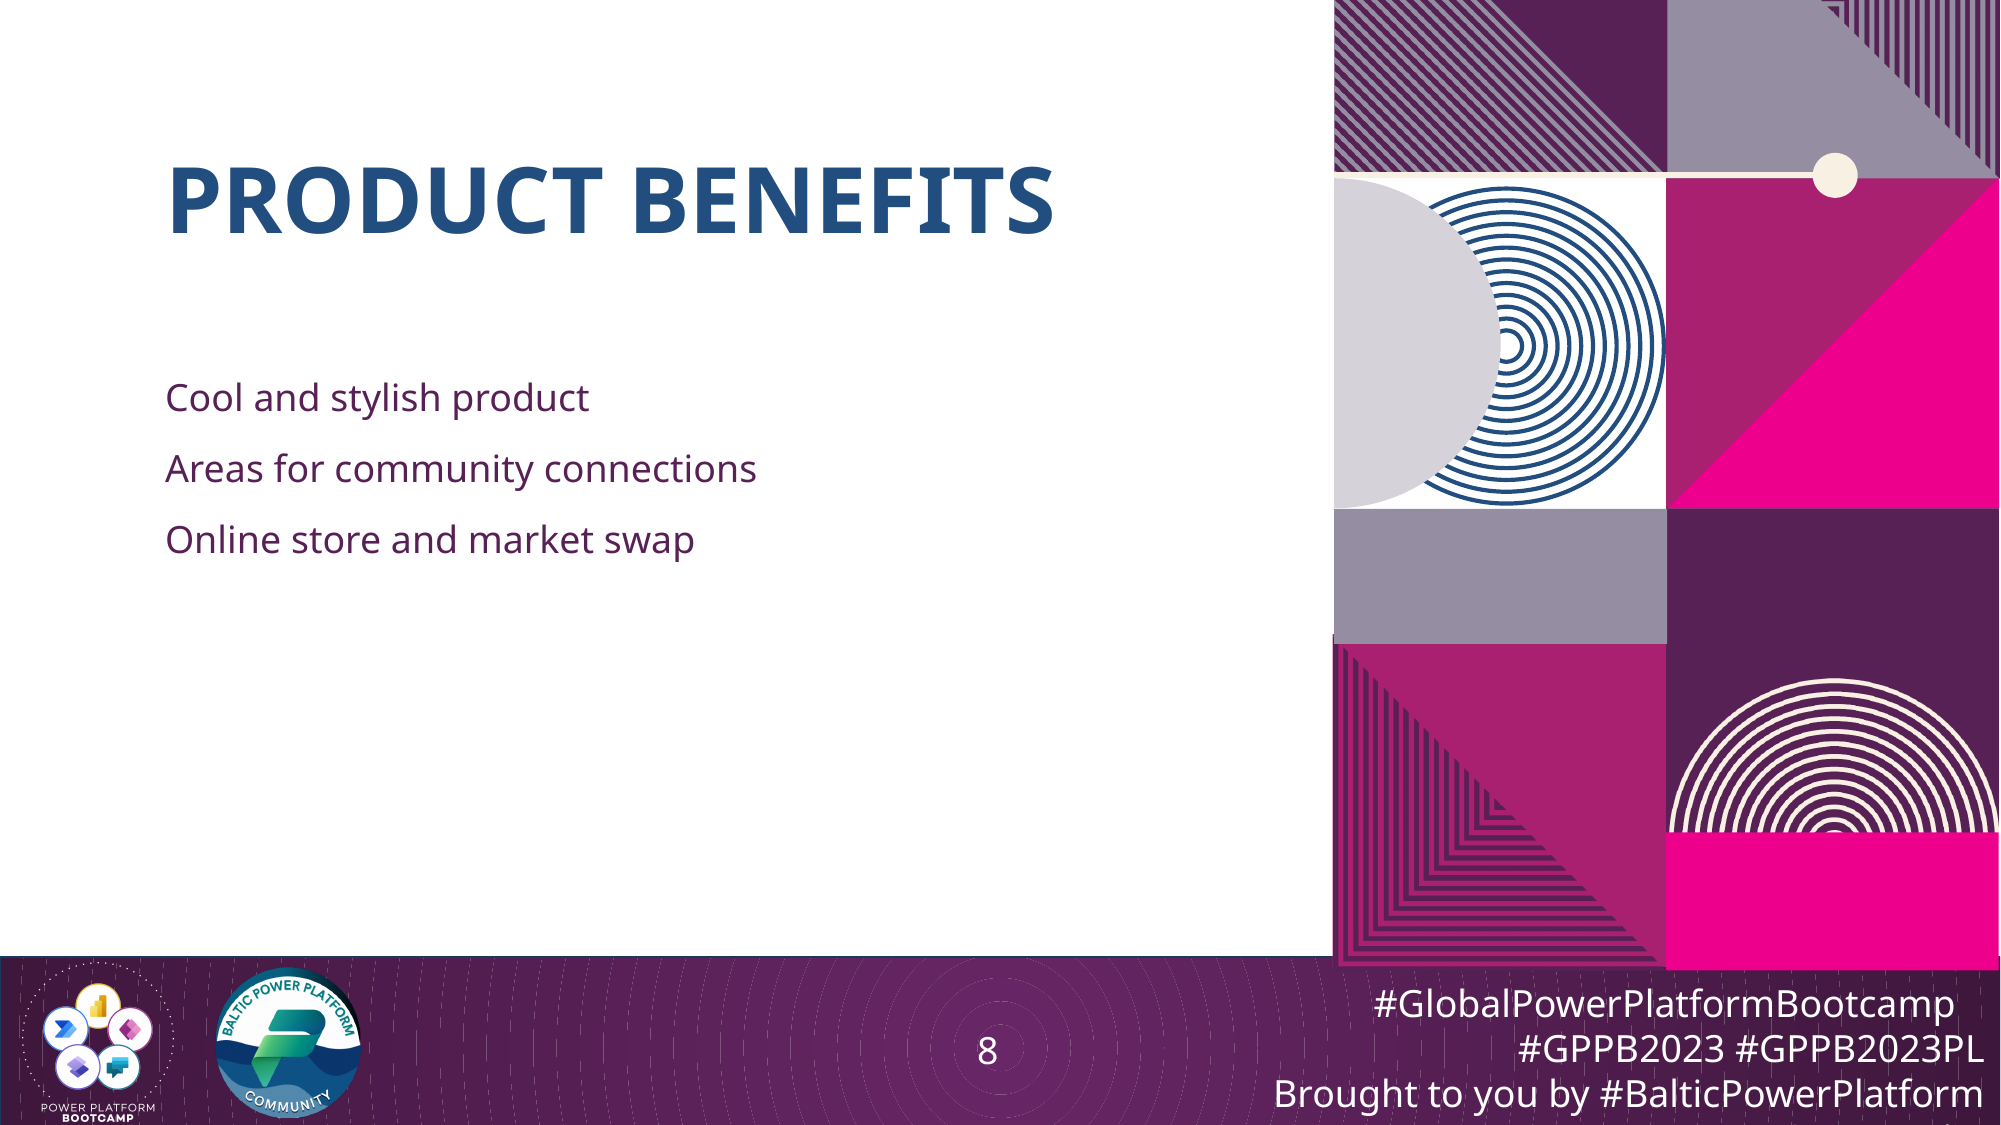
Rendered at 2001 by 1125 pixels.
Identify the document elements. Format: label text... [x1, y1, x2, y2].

picture [22, 962, 174, 1122]
picture [1334, 0, 2000, 179]
picture [197, 992, 379, 1125]
text_box 8 [962, 1019, 1038, 1080]
picture [1333, 637, 1667, 971]
list Cool and stylish product Areas for community connections Online store and market swap [150, 361, 1266, 992]
title PRODUCT BENEFITS [150, 146, 1266, 361]
picture [1668, 678, 2000, 843]
